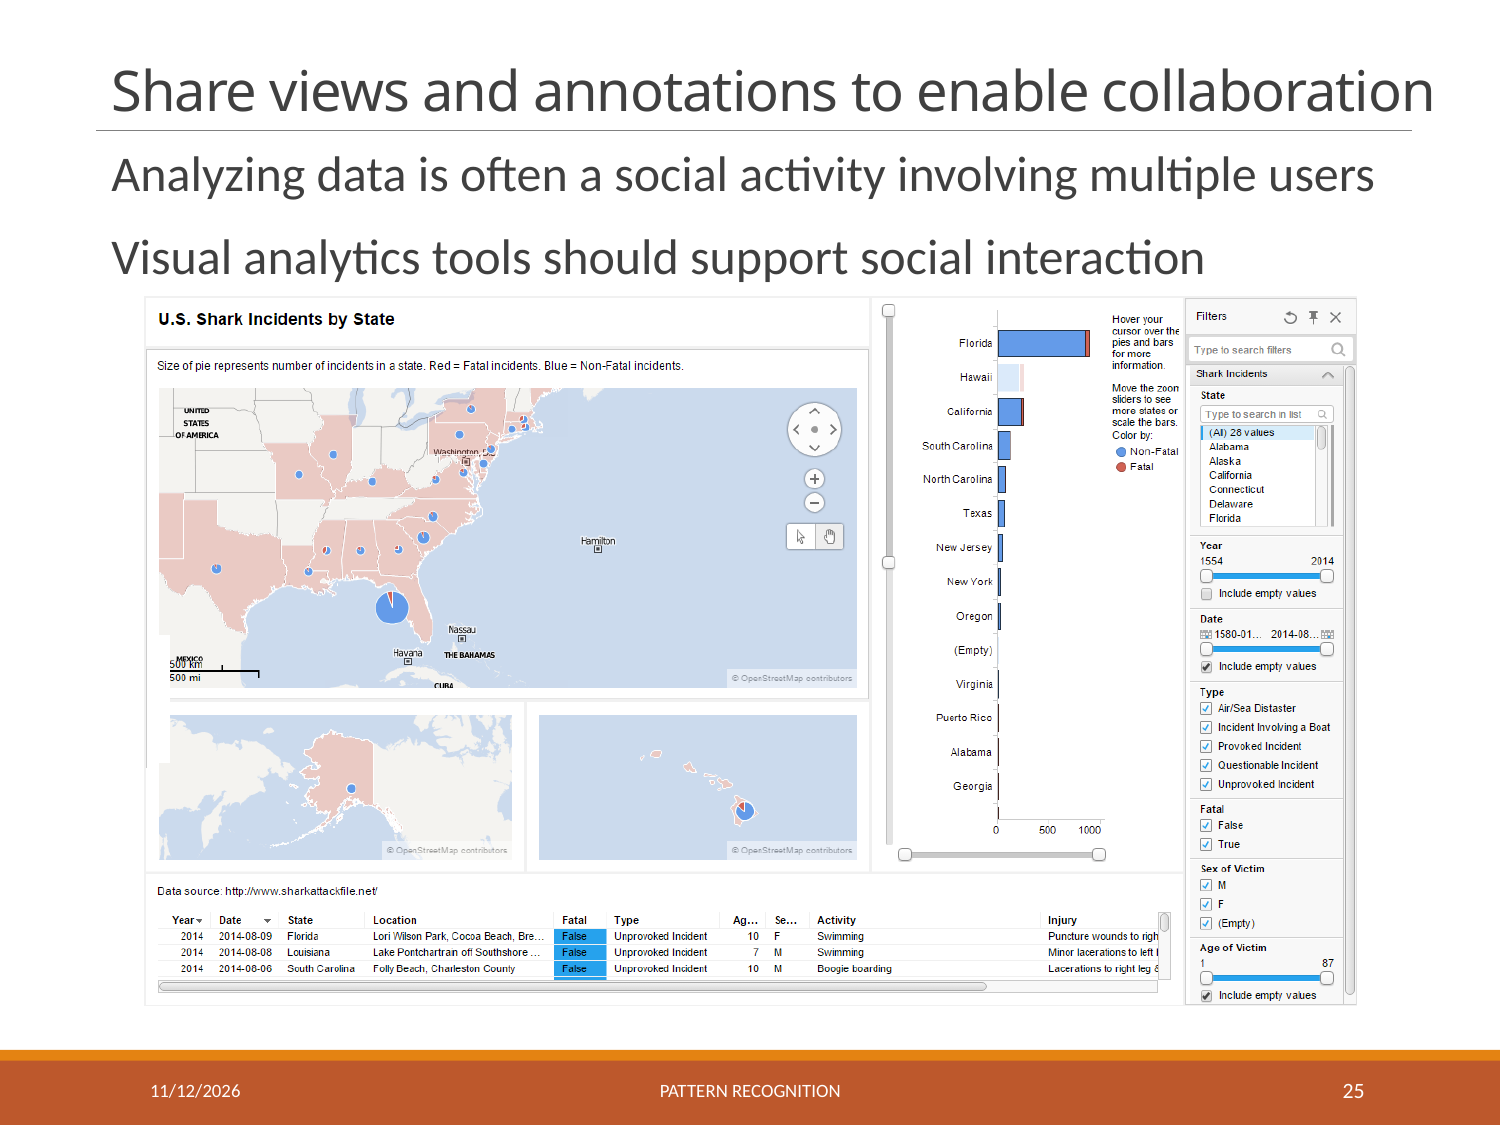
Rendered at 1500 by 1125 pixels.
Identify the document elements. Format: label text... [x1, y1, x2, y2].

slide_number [135, 1059, 440, 1120]
slide_number 25 [1218, 1059, 1380, 1120]
footer Pattern recognition [453, 1059, 1047, 1120]
list Analyzing data is often a social activity involving multiple users Visual analytics tools should support social interaction [96, 140, 1413, 1034]
title Share views and annotations to enable collaboration [96, 19, 1500, 131]
picture [143, 295, 1357, 1007]
